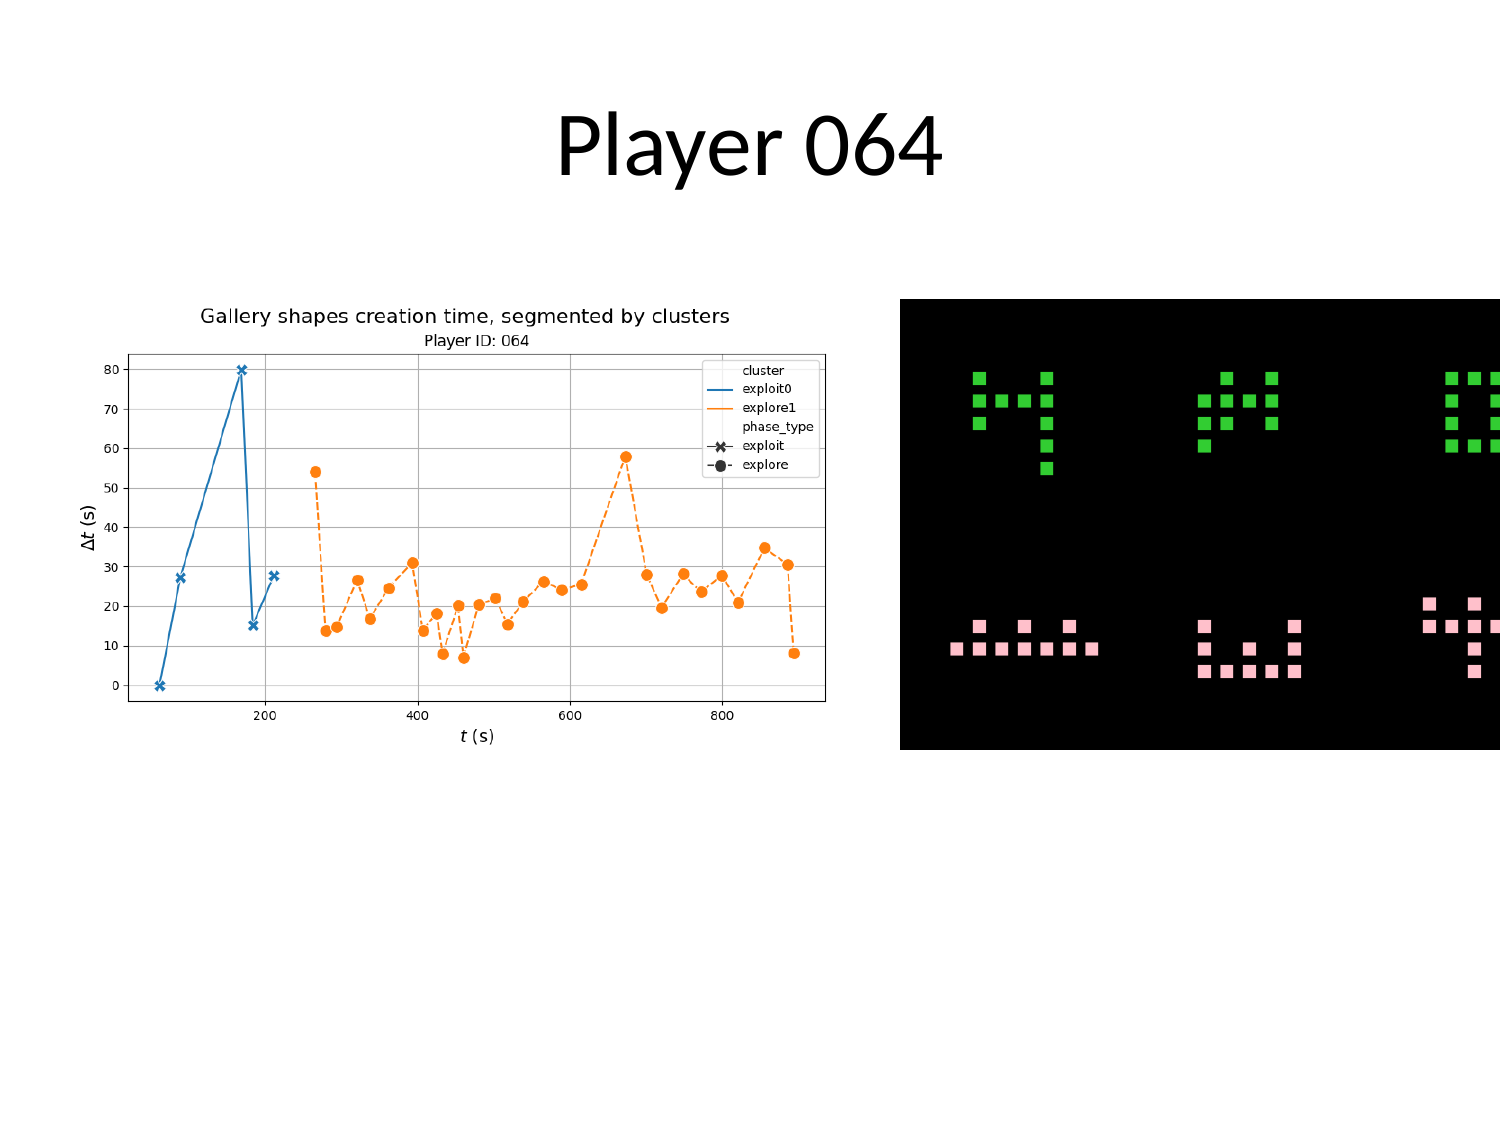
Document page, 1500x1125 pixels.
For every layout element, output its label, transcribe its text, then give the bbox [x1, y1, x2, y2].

title Player 064 [75, 45, 1425, 233]
picture [14, 299, 1500, 751]
